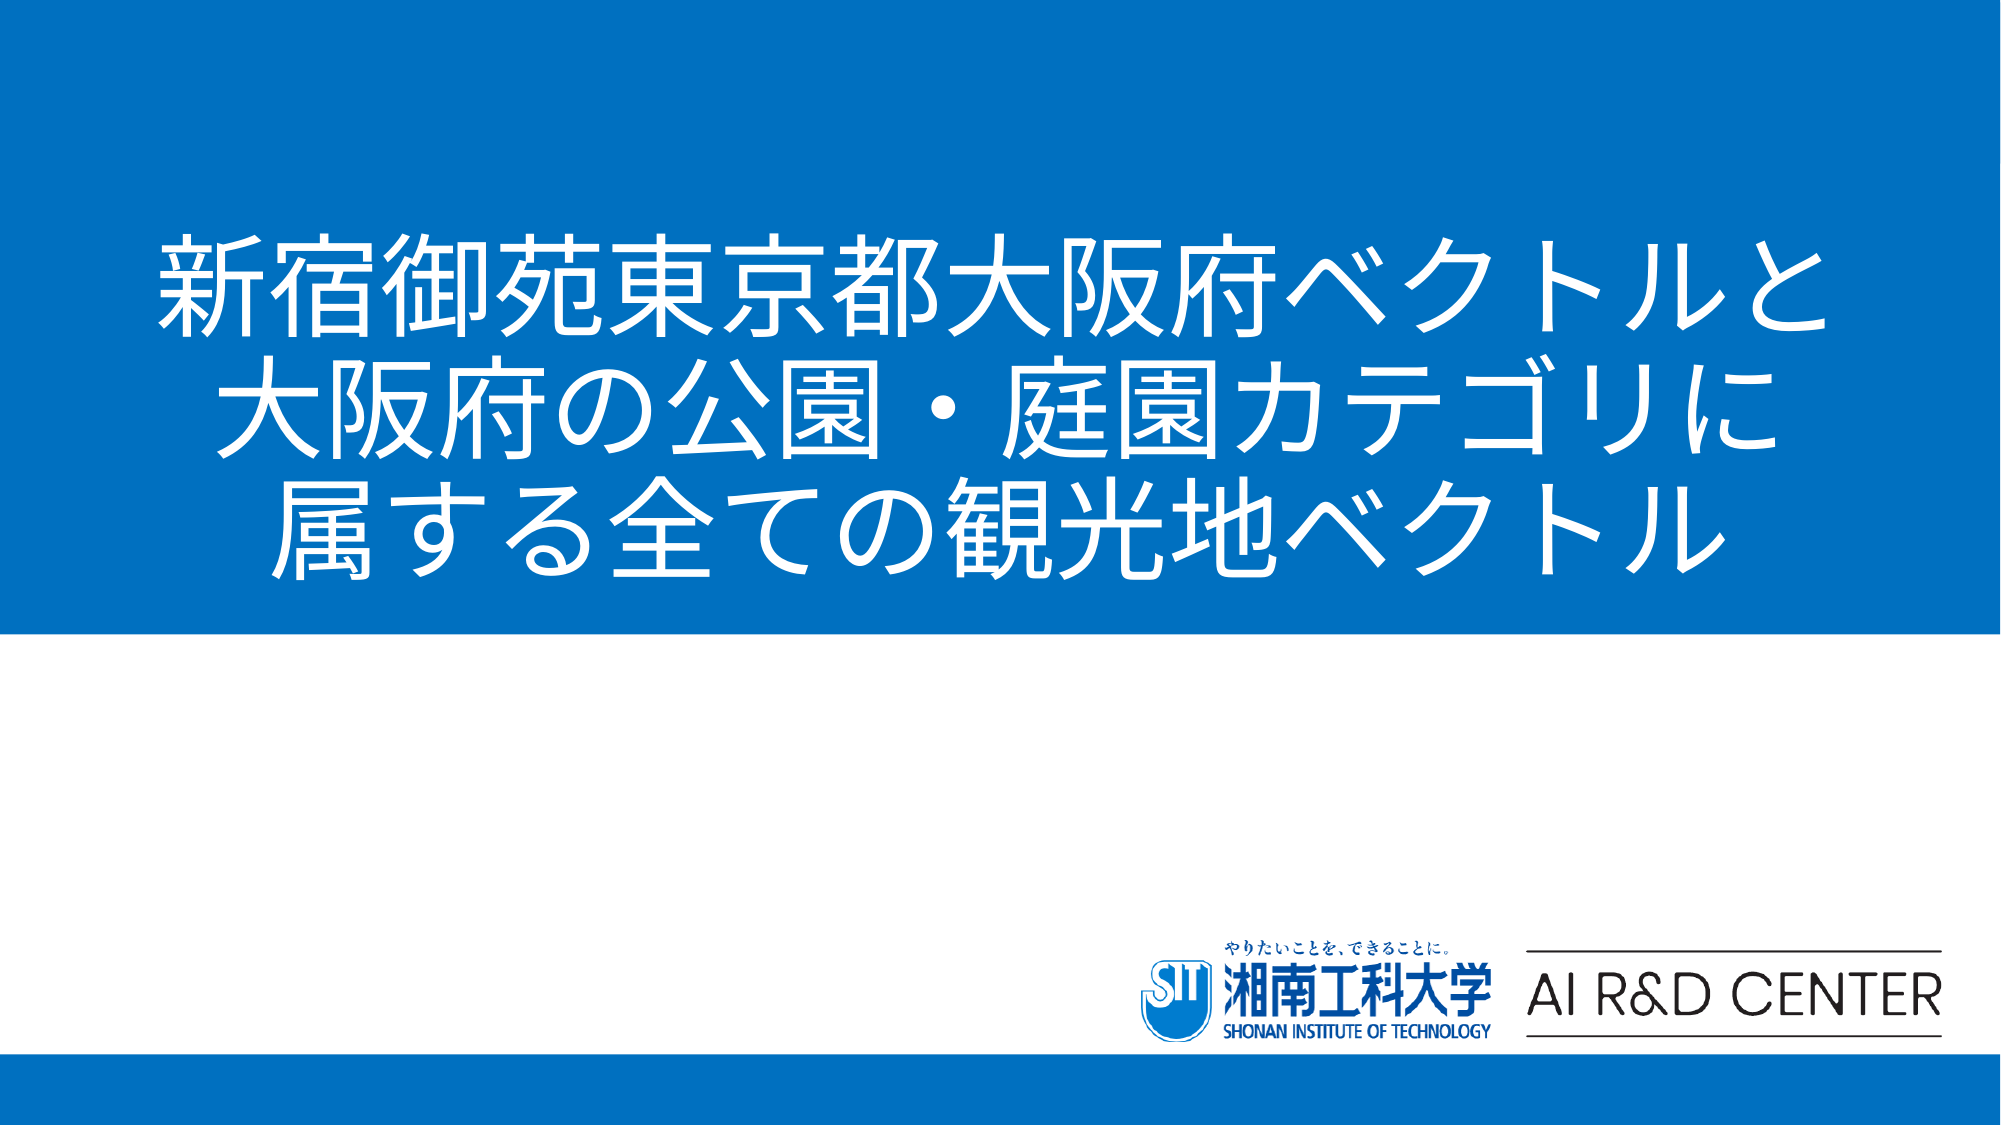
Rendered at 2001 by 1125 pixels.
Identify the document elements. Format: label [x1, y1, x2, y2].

picture [1141, 940, 1491, 1042]
picture [1523, 940, 1957, 1043]
